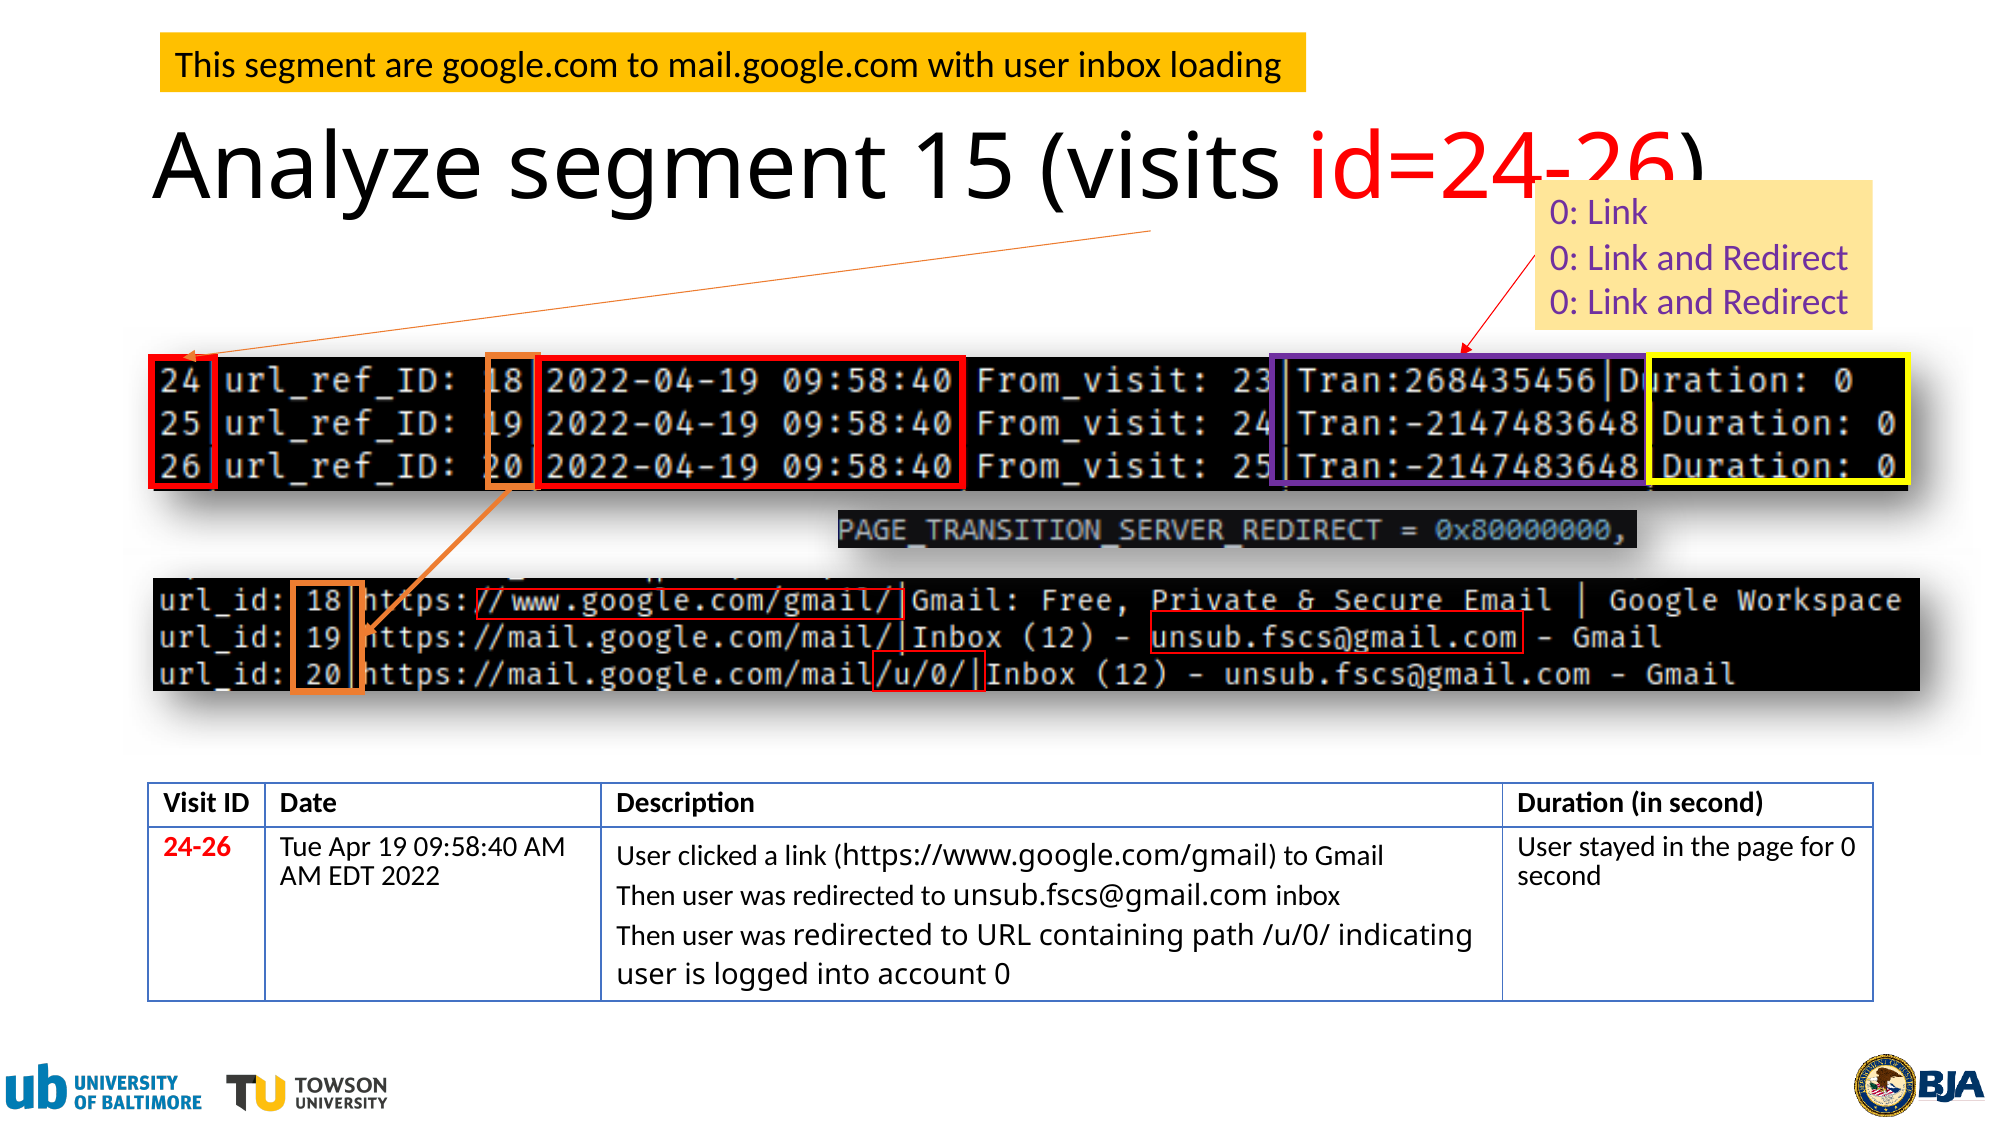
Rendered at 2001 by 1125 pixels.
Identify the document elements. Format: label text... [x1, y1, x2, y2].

table_header Description [602, 784, 1502, 826]
table_header Duration (in second) [1503, 784, 1872, 826]
text_box 0: Link 0: Link and Redirect 0: Link and Redirect [1535, 180, 1873, 330]
text_box This segment are google.com to mail.google.com with user inbox loading [160, 32, 1307, 93]
table_cell User clicked a link (https://www.google.com/gmail) to Gmail Then user was redirected to unsub.fscs@gmail.com inbox Then user was redirected to URL containing path /u/0/ indicating user is logged into account 0 [602, 828, 1502, 1000]
picture [153, 357, 1909, 491]
table_header Visit ID [149, 784, 264, 826]
picture [153, 578, 1920, 691]
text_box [183, 230, 1151, 358]
picture [0, 1031, 407, 1125]
picture [838, 510, 1637, 548]
picture [1854, 1054, 1986, 1117]
table_cell Tue Apr 19 09:58:40 AM AM EDT 2022 [266, 828, 600, 1000]
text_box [362, 486, 513, 638]
table_header Date [266, 784, 600, 826]
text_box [1459, 255, 1533, 356]
title Analyze segment 15 (visits id=24-26) [137, 59, 1863, 278]
table_cell User stayed in the page for 0 second [1503, 828, 1872, 1000]
table_cell 24-26 [149, 828, 264, 1000]
